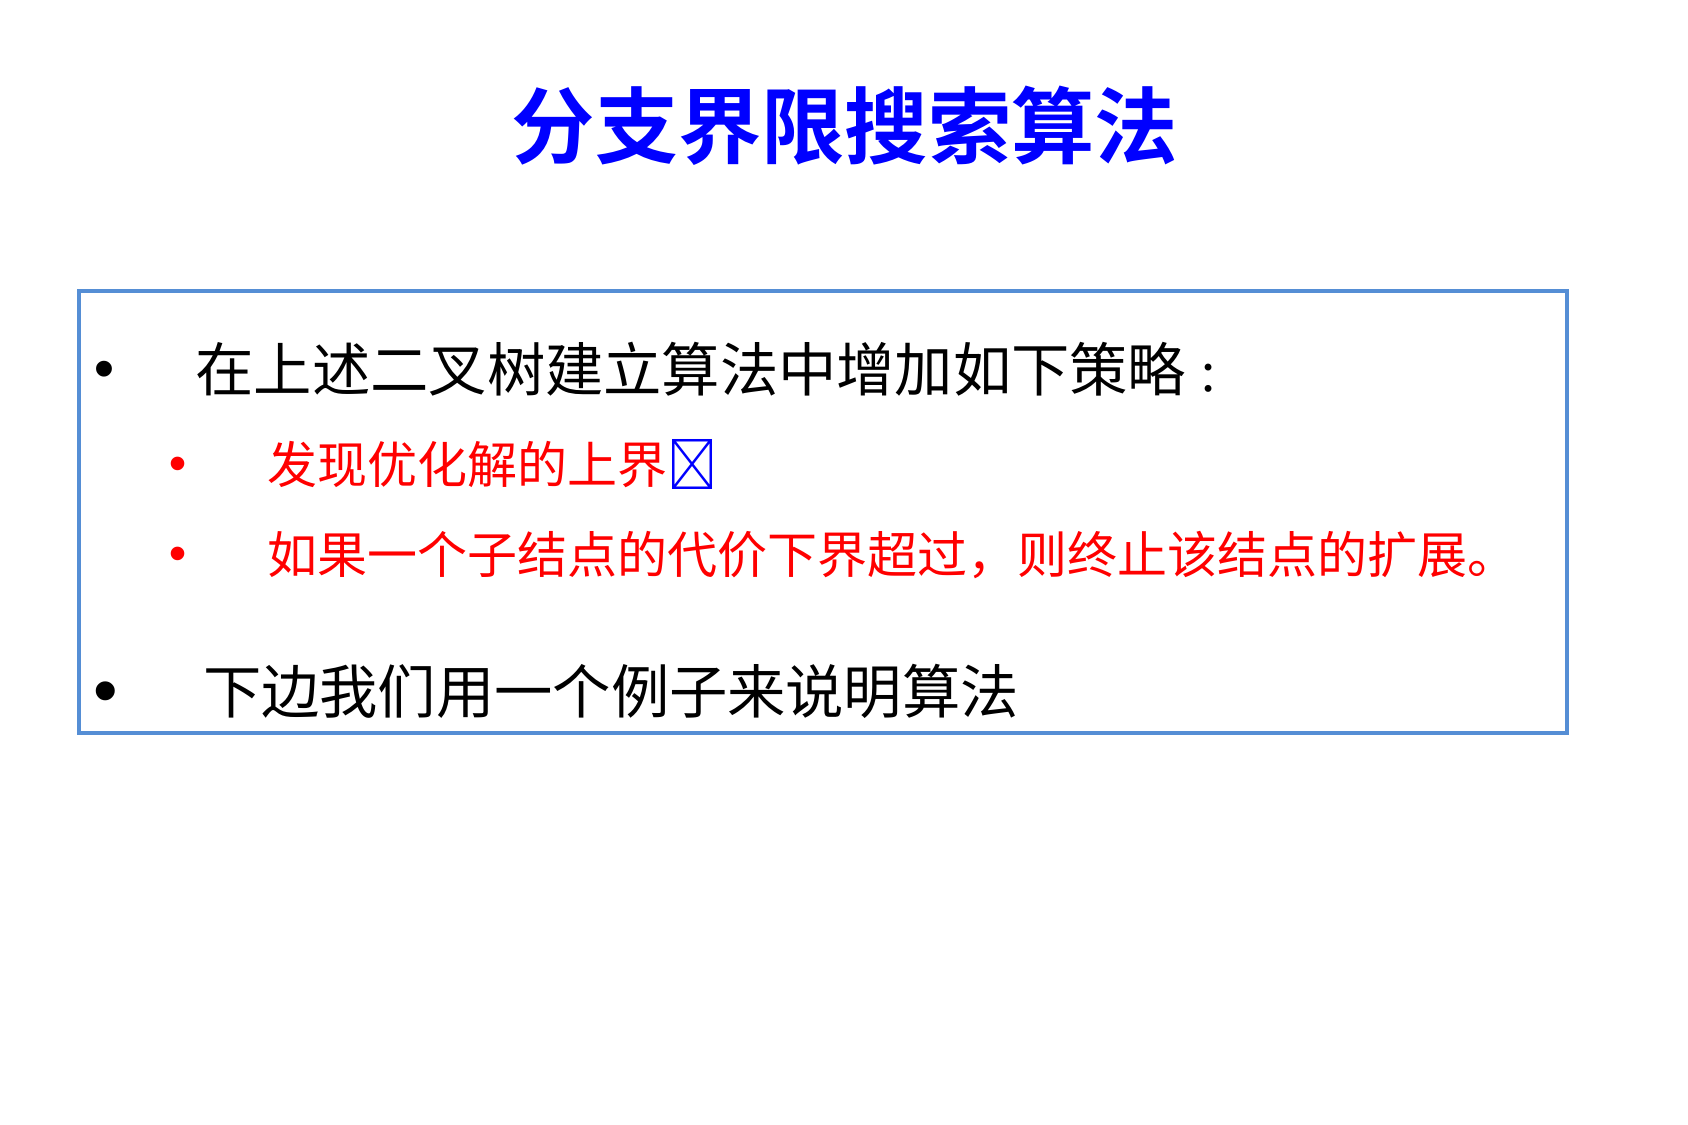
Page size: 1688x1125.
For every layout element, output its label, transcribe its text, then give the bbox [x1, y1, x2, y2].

text_box [572, 456, 1688, 532]
text_box 分支界限搜索算法 [453, 66, 1193, 173]
